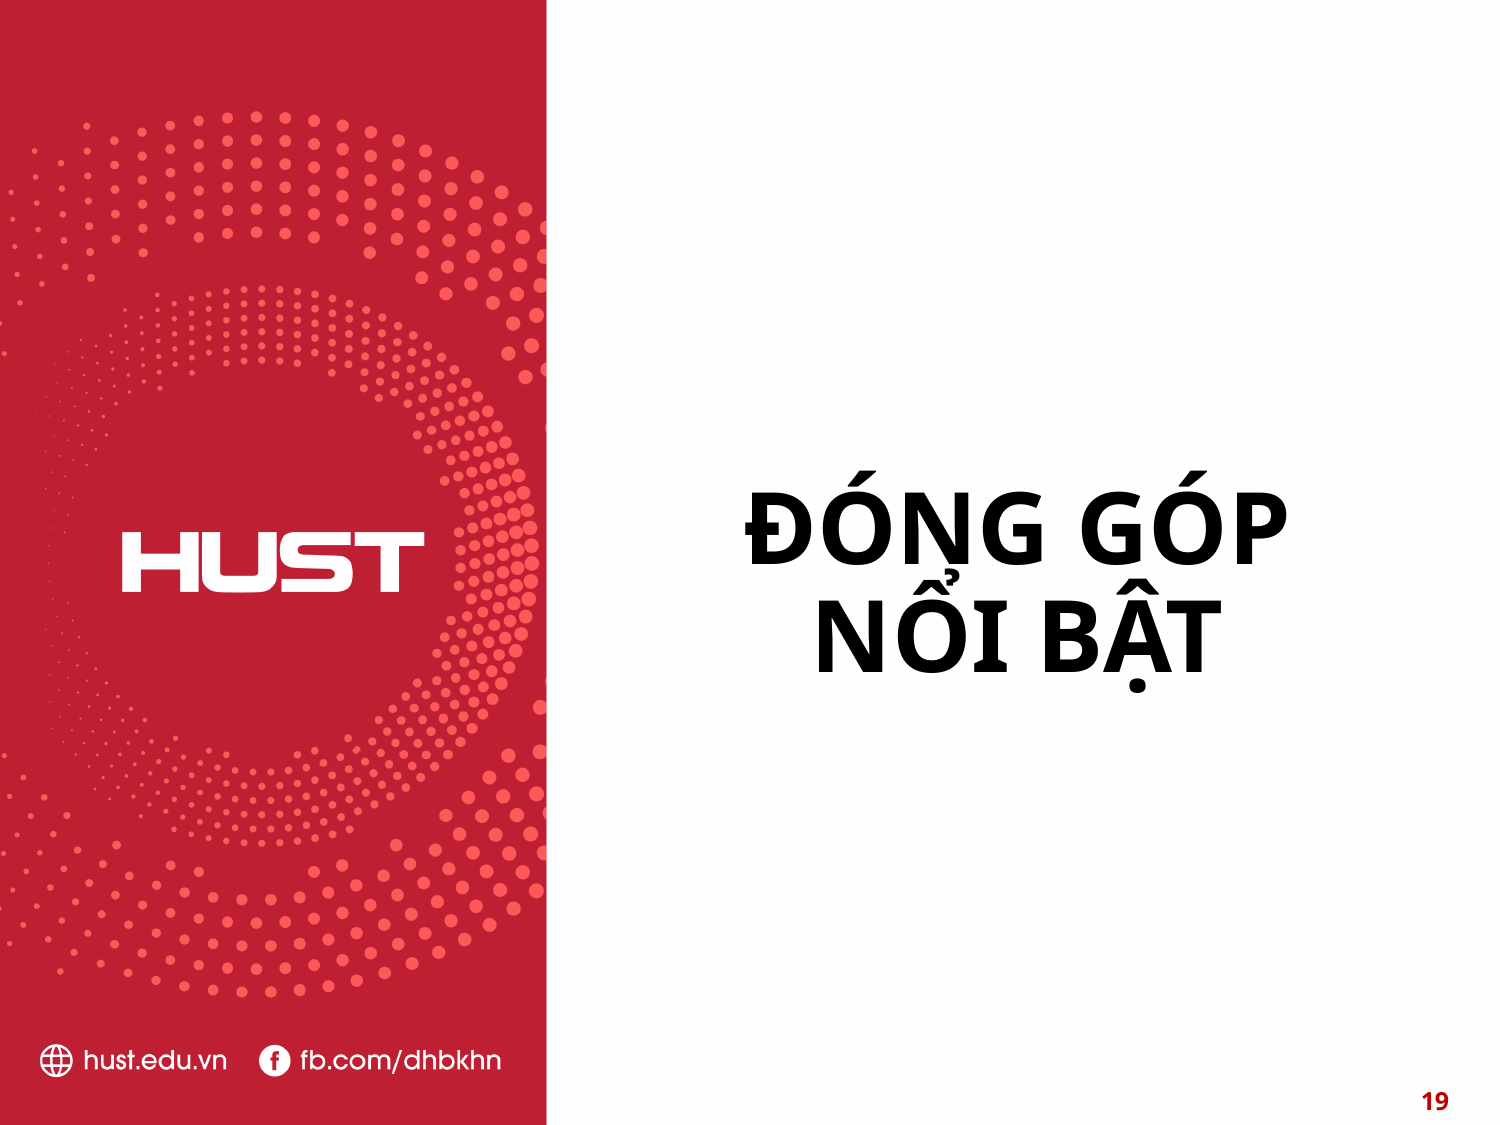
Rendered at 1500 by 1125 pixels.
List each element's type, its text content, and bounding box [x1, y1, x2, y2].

slide_number 19 [1126, 1078, 1464, 1125]
picture [0, 0, 1500, 1125]
list ĐÓNG GÓP NỔI BẬT [658, 471, 1377, 709]
